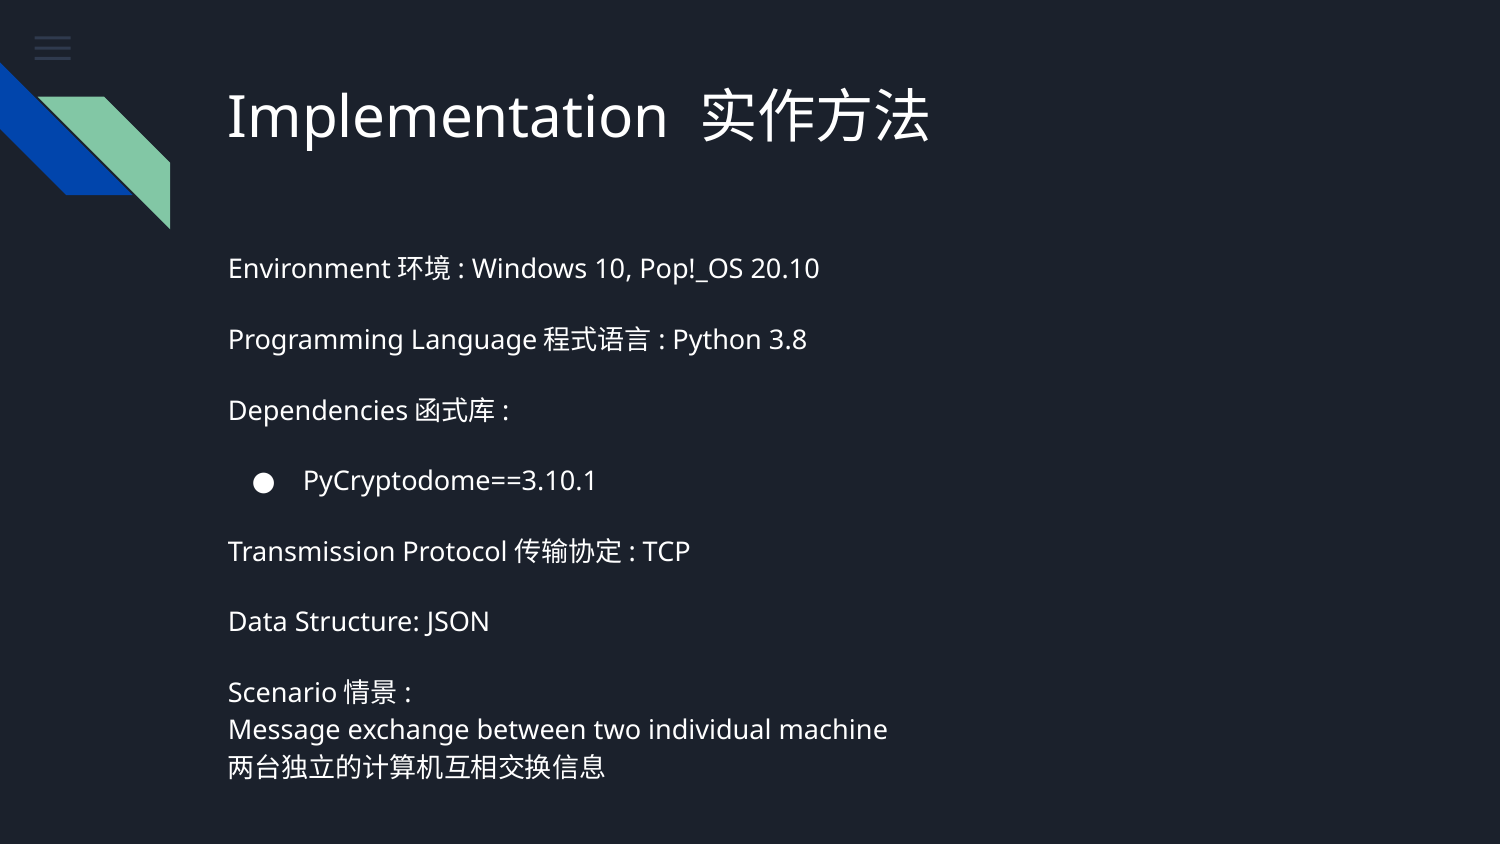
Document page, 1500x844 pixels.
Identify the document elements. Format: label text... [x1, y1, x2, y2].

title Implementation 实作方法 [212, 64, 1368, 215]
list Environment环境: Windows 10, Pop!_OS 20.10 Programming Language程式语言: Python 3.8 Dependencies函式库: PyCryptodome==3.10.1 Transmission Protocol传输协定: TCP Data Structure: JSON Scenario情景: Message exchange between two individual machine 两台独立的计算机互相交换信息 [212, 231, 1368, 710]
